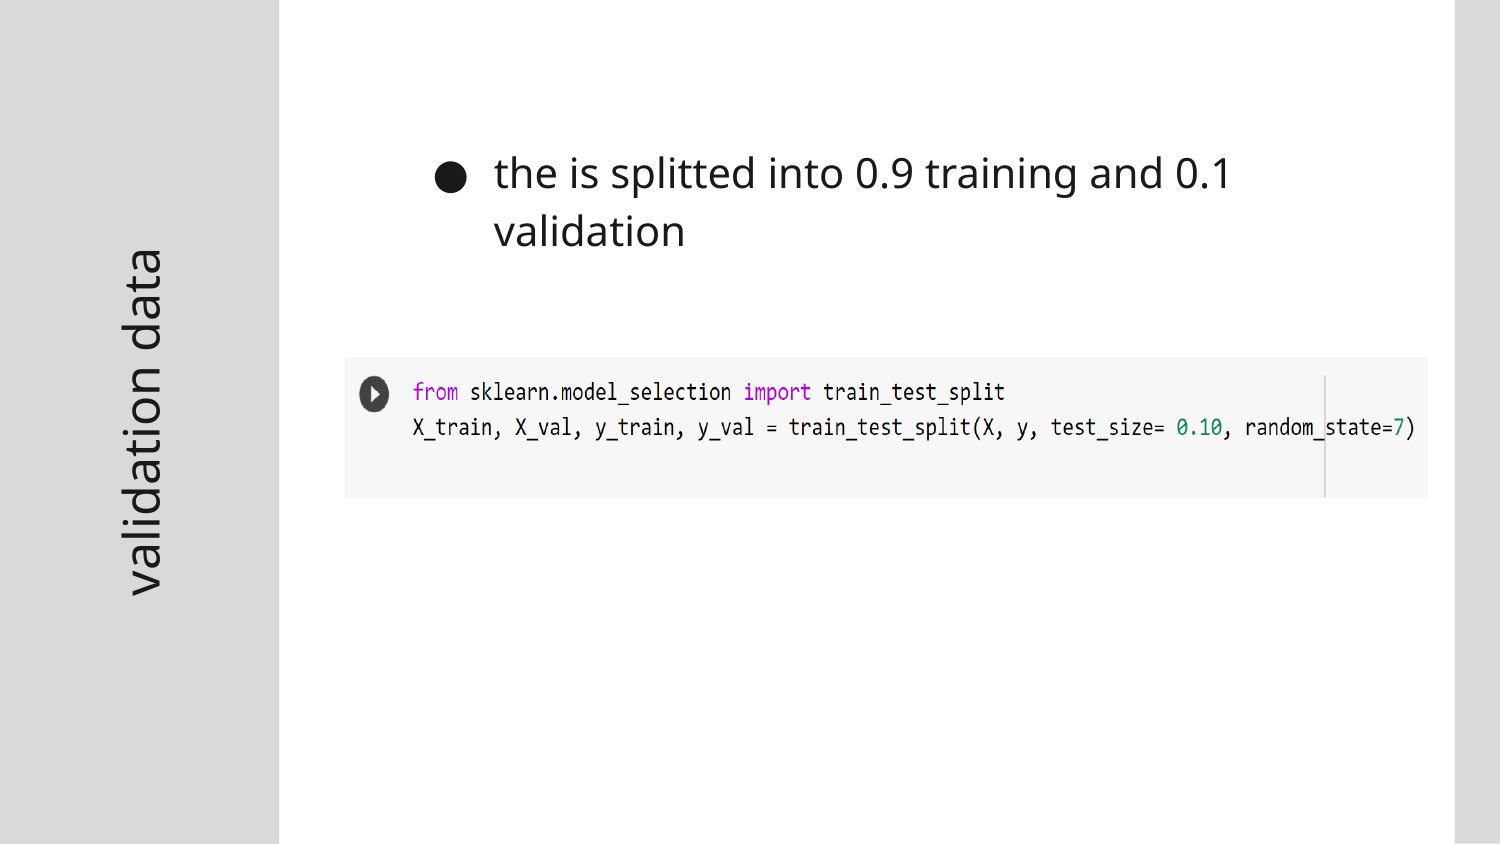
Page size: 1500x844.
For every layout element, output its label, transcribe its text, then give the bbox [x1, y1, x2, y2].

list the is splitted into 0.9 training and 0.1 validation [404, 124, 1305, 282]
picture [314, 346, 1429, 498]
title validation data [83, 26, 196, 818]
